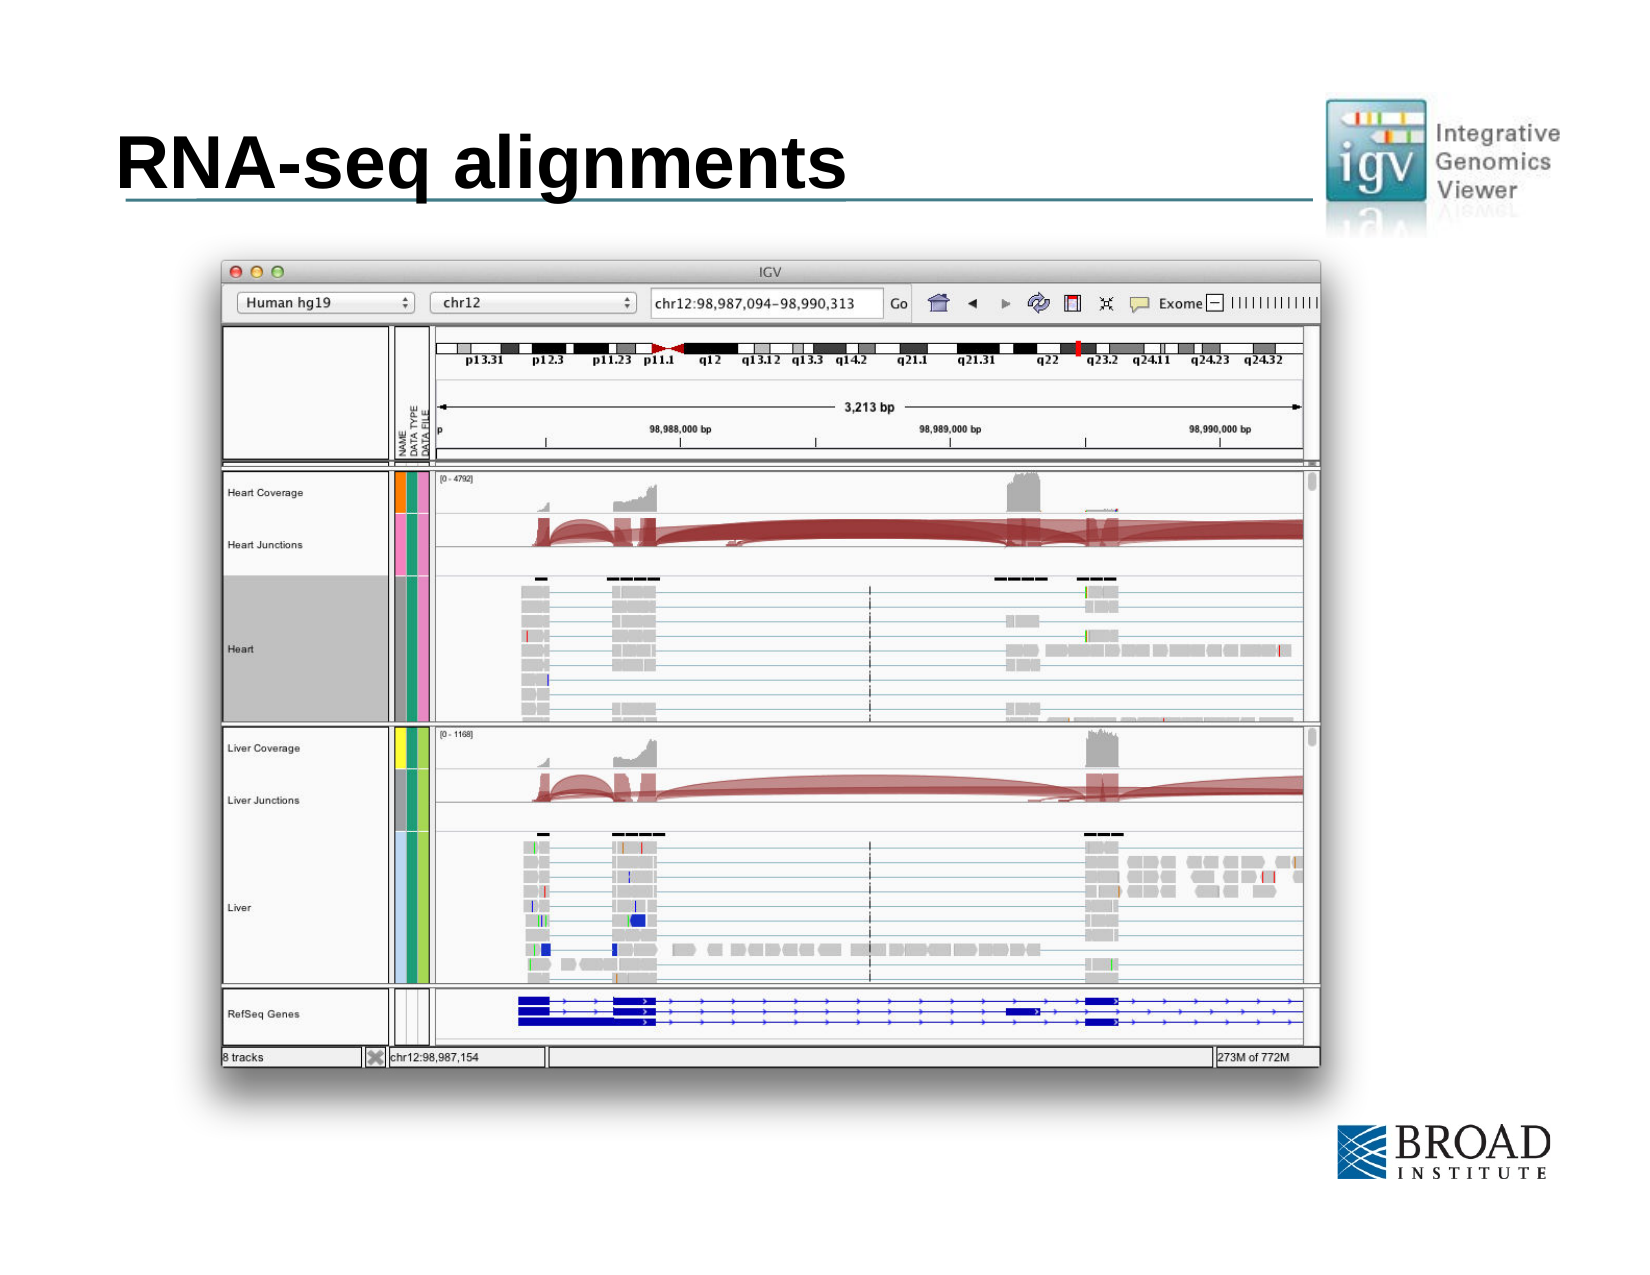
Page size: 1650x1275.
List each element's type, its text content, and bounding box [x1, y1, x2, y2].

title RNA-seq alignments [113, 113, 1537, 327]
picture [1325, 92, 1560, 238]
text_box [162, 224, 1380, 1150]
picture [1337, 1124, 1551, 1179]
